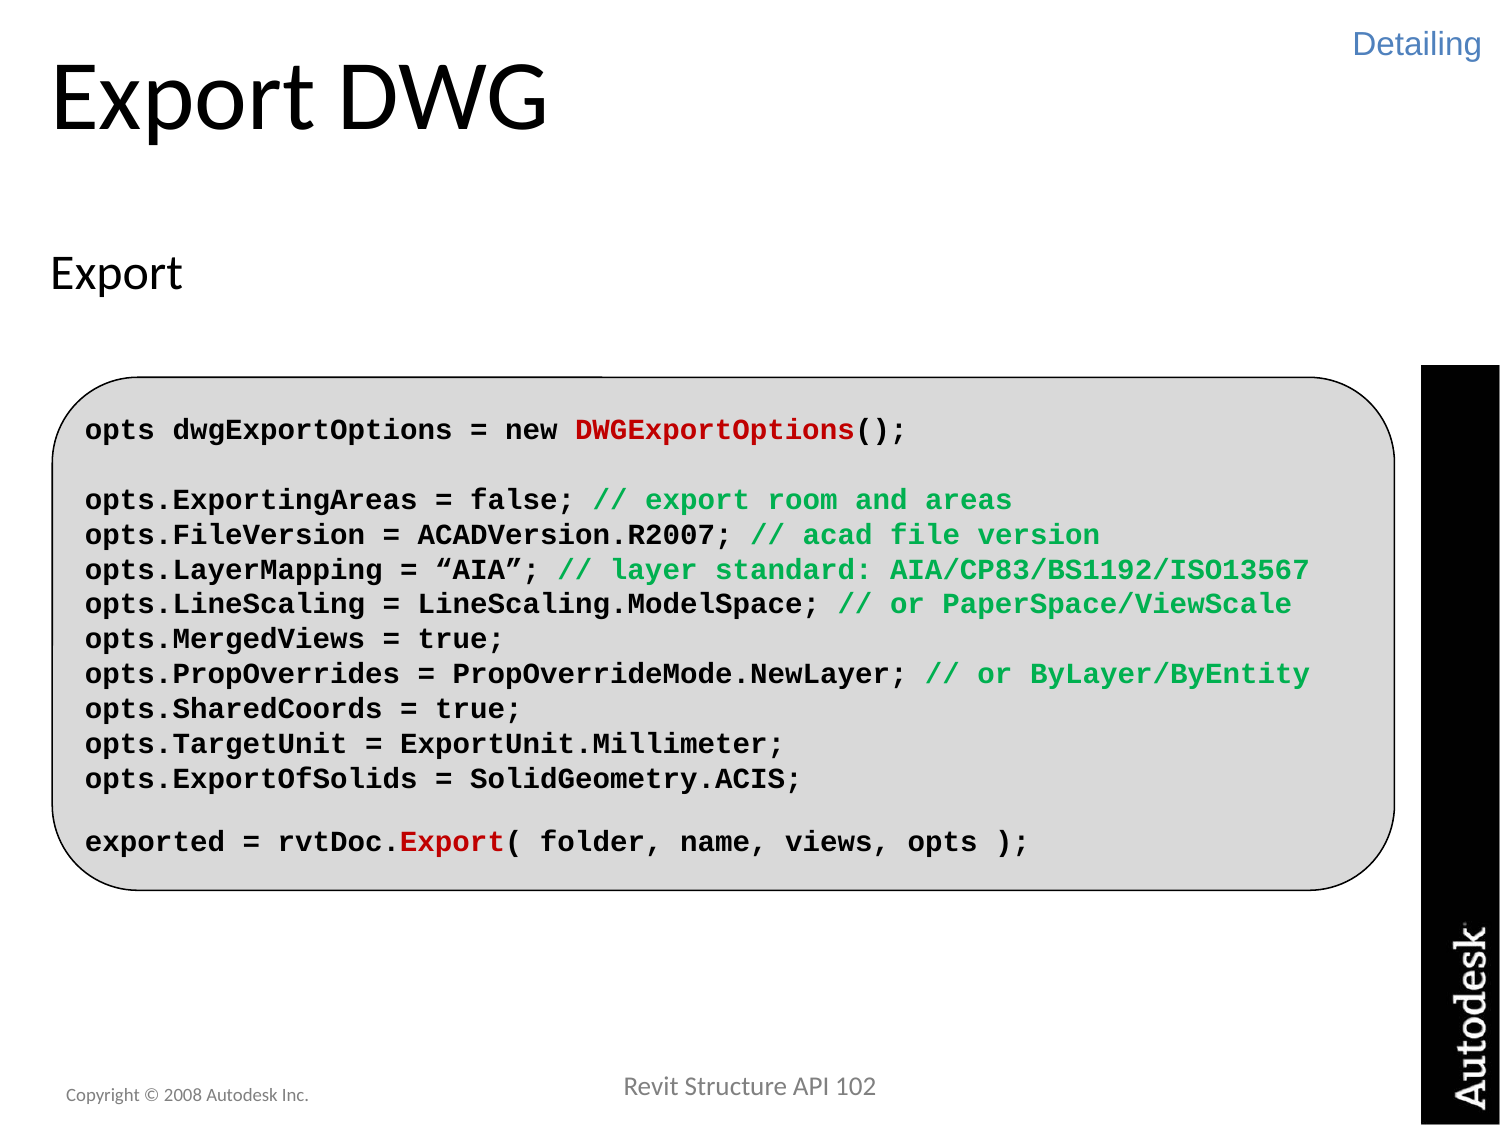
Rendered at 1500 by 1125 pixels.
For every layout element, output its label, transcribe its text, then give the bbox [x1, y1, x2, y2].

text_box opts dwgExportOptions = new DWGExportOptions(); opts.ExportingAreas = false; // export room and areas opts.FileVersion = ACADVersion.R2007; // acad file version opts.LayerMapping = “AIA”; // layer standard: AIA/CP83/BS1192/ISO13567 opts.LineScaling = LineScaling.ModelSpace; // or PaperSpace/ViewScale opts.MergedViews = true; opts.PropOverrides = PropOverrideMode.NewLayer; // or ByLayer/ByEntity opts.SharedCoords = true; opts.TargetUnit = ExportUnit.Millimeter; opts.ExportOfSolids = SolidGeometry.ACIS; exported = rvtDoc.Export( folder, name, views, opts ); [52, 377, 1395, 891]
text_box Detailing [1151, 22, 1483, 63]
picture [1420, 365, 1500, 1125]
title Export DWG [35, 22, 1483, 164]
list Export [35, 231, 1371, 317]
